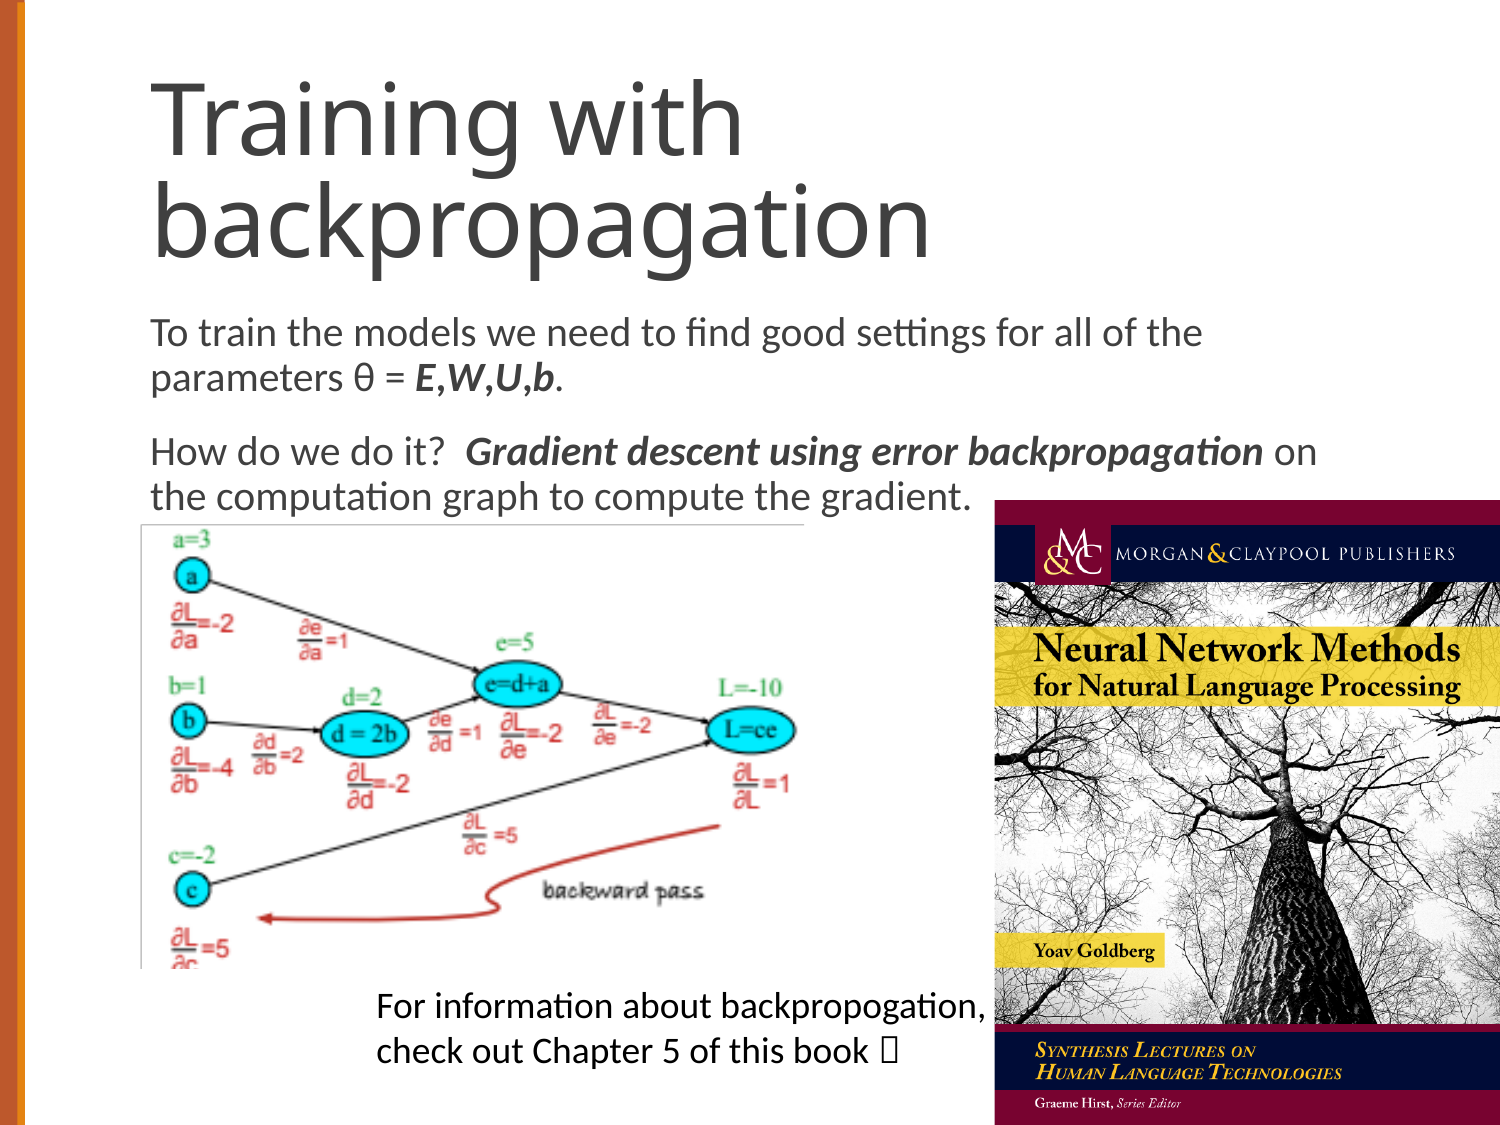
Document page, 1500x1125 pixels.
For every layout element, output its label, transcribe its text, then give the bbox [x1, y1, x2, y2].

picture [994, 499, 1500, 1125]
list To train the models we need to find good settings for all of the parameters θ = E,W,U,b. How do we do it? Gradient descent using error backpropagation on the computation graph to compute the gradient. [135, 302, 1373, 963]
title Training with backpropagation [135, 47, 1373, 285]
picture [134, 523, 805, 970]
text_box For information about backpropogation, check out Chapter 5 of this book  [361, 973, 991, 1124]
